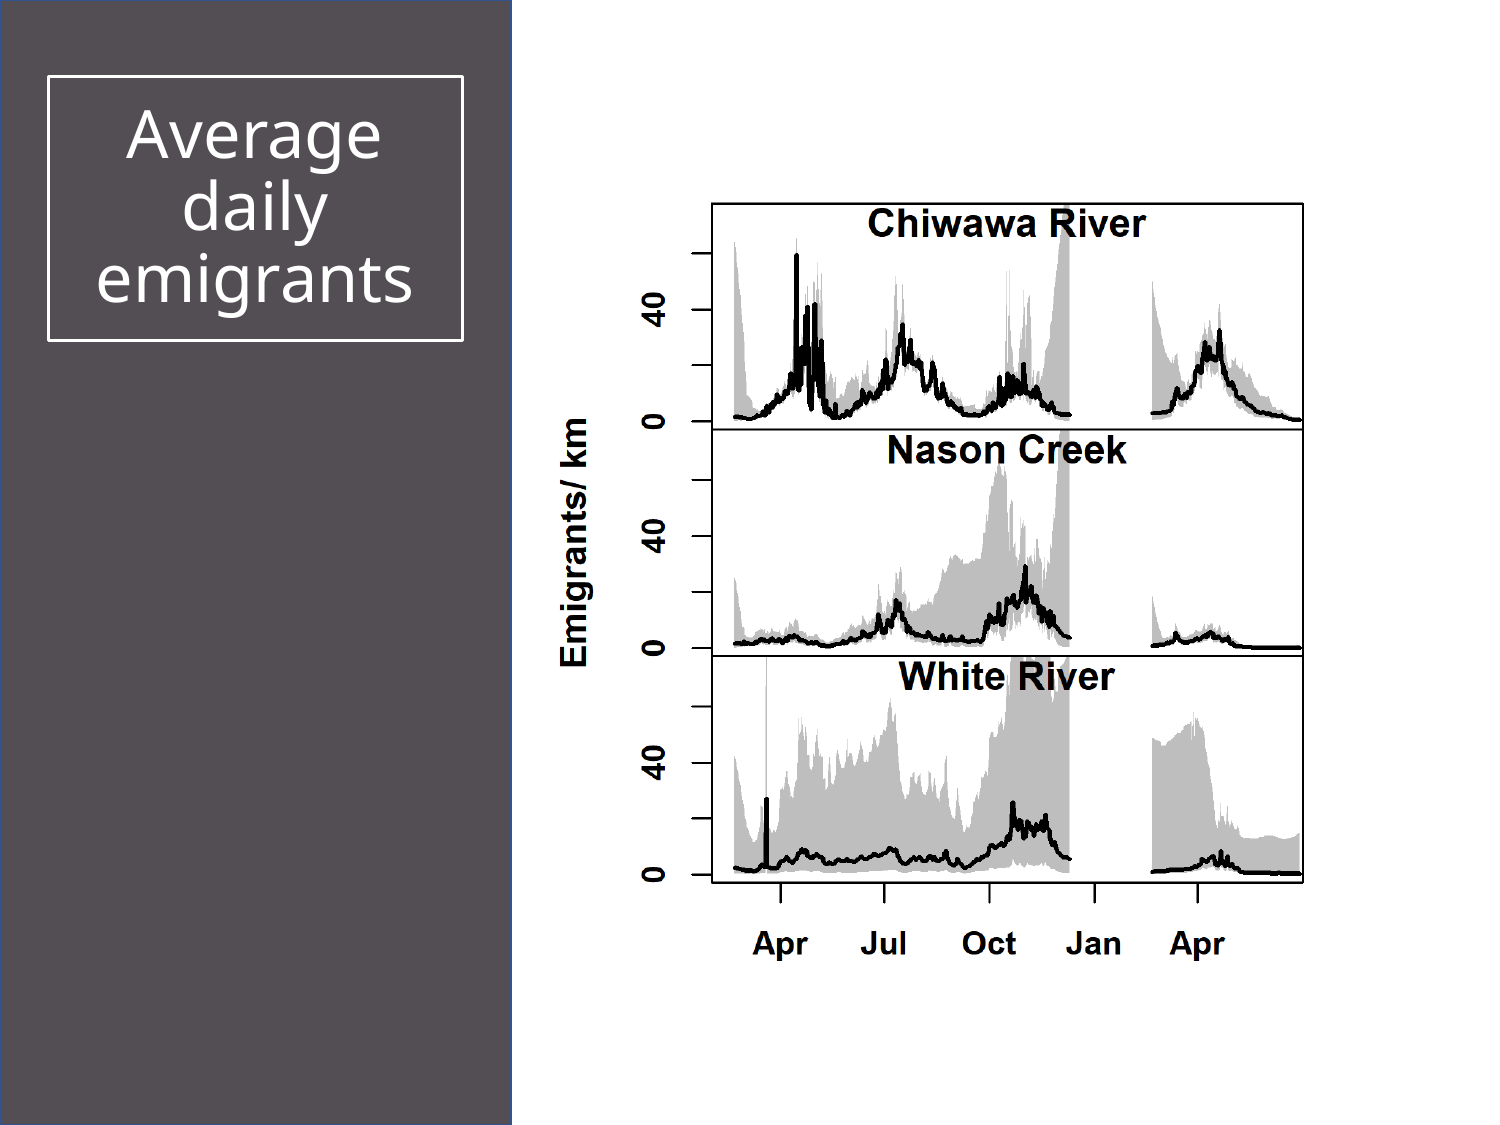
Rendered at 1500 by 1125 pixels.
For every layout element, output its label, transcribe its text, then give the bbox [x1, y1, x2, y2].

title Average daily emigrants [48, 76, 463, 341]
picture [514, 124, 1500, 1001]
text_box [0, 0, 512, 1125]
